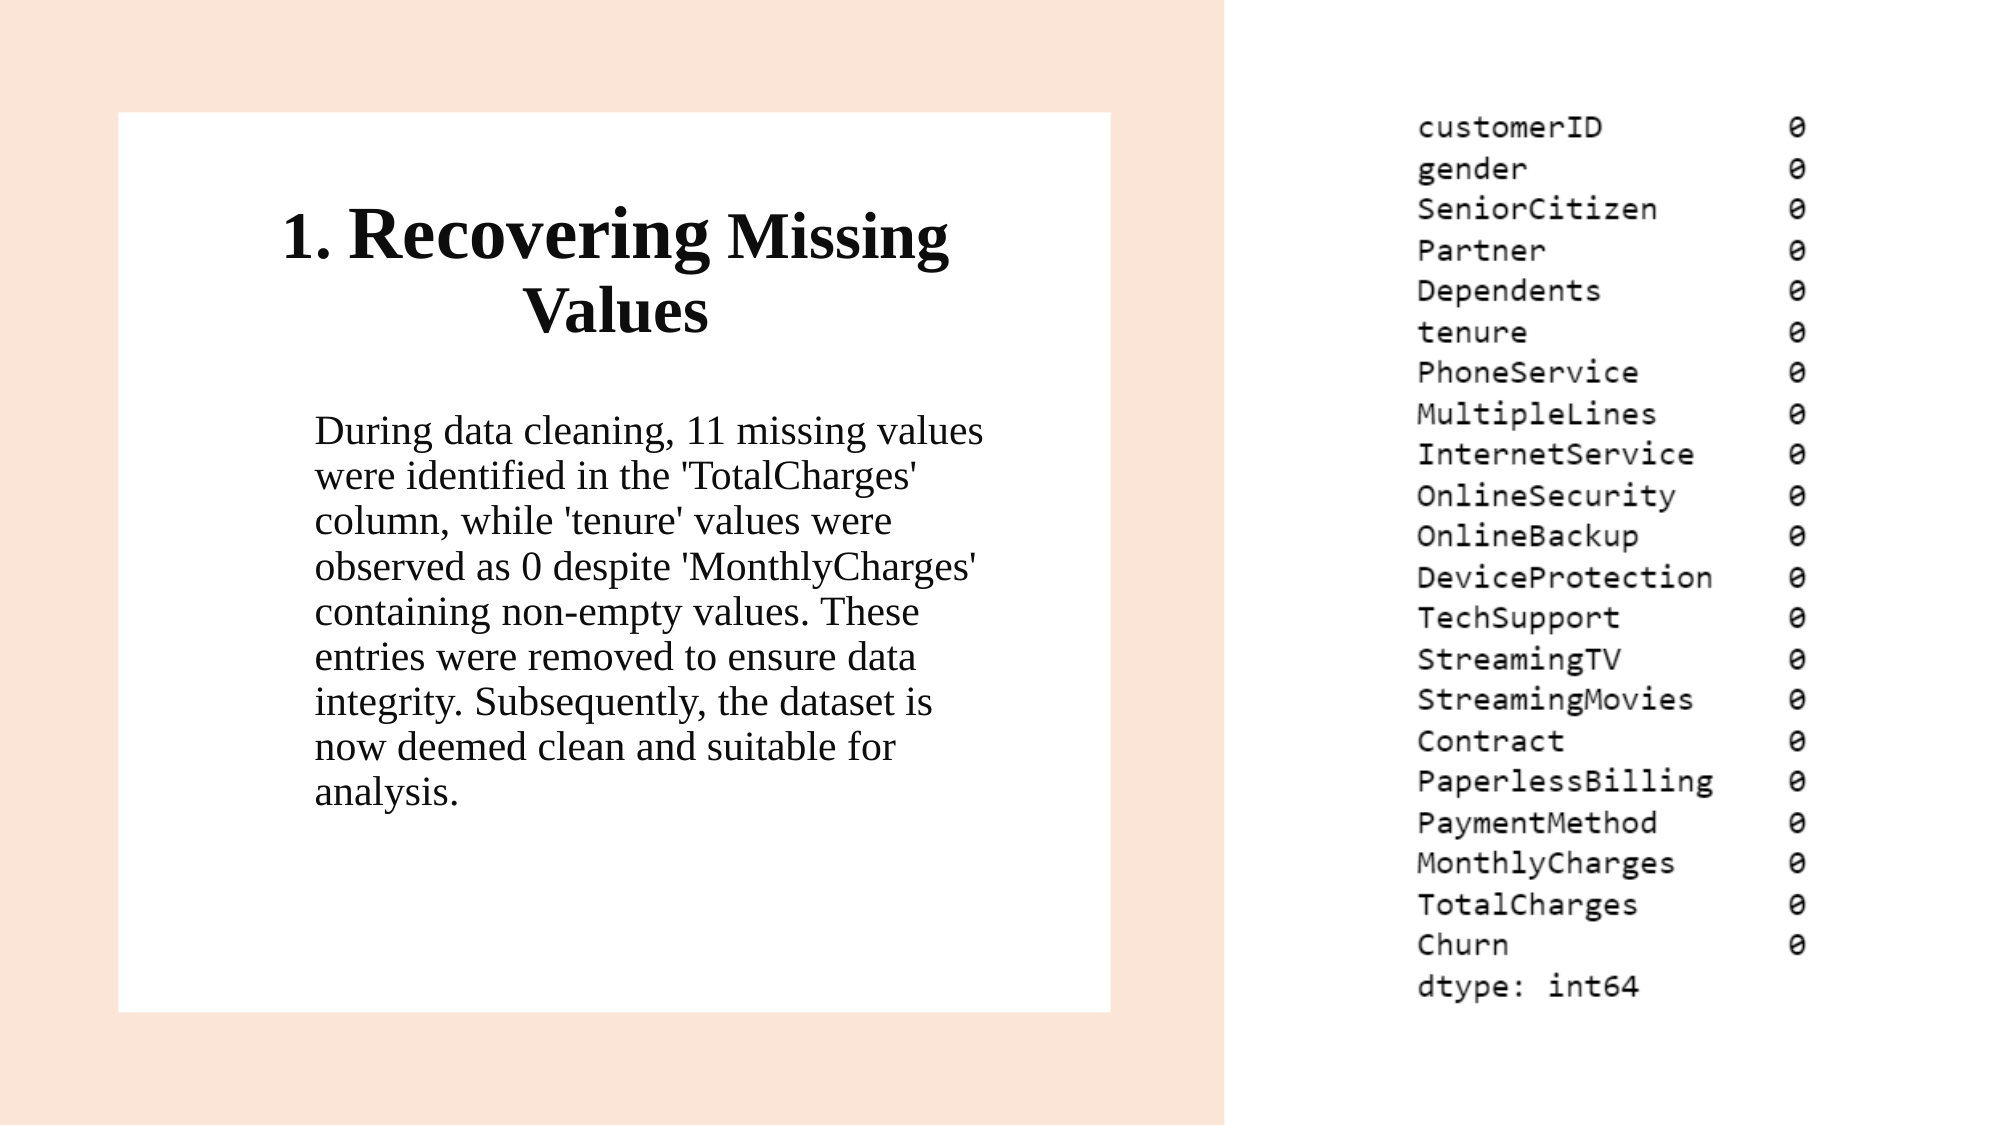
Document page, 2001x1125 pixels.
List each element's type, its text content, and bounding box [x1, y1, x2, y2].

text_box [117, 111, 1112, 1013]
list During data cleaning, 11 missing values were identified in the 'TotalCharges' column, while 'tenure' values were observed as 0 despite 'MonthlyCharges' containing non-empty values. These entries were removed to ensure data integrity. Subsequently, the dataset is now deemed clean and suitable for analysis. [224, 401, 1008, 922]
title 1. Recovering Missing Values [224, 179, 1008, 355]
text_box [0, 0, 1225, 1125]
text_box [1225, 0, 2000, 1125]
picture [1392, 112, 1832, 1013]
